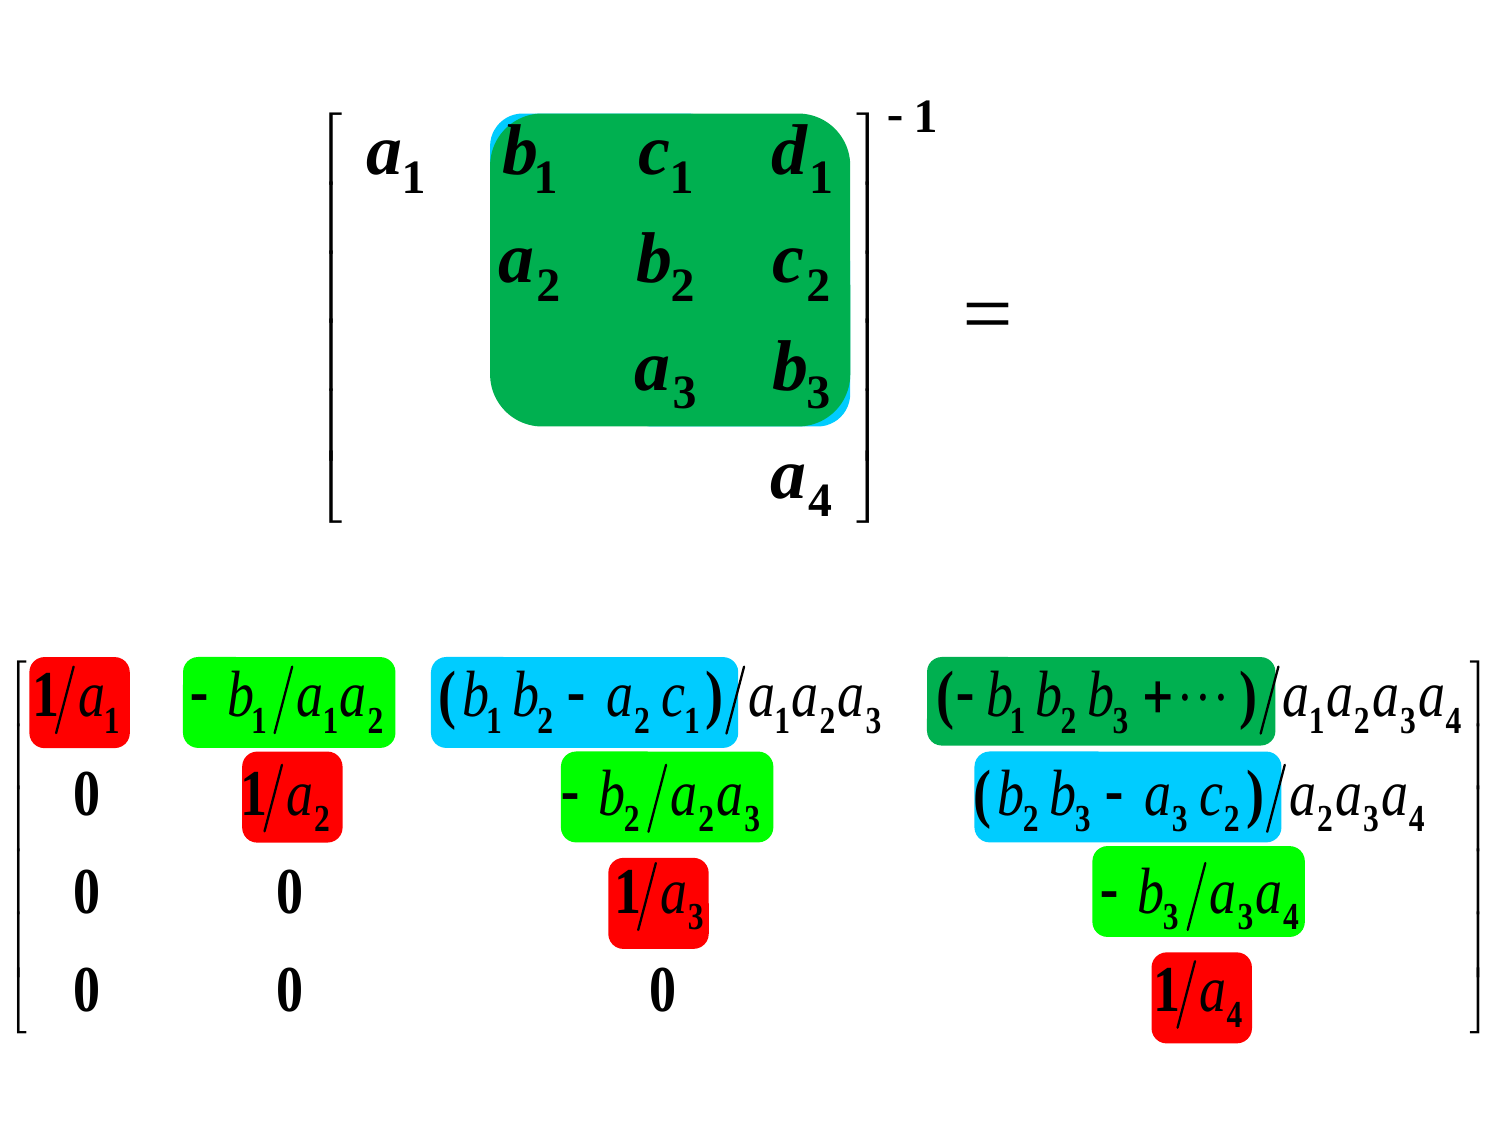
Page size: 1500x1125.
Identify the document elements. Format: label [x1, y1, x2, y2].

text_box [312, 77, 1014, 540]
text_box [4, 645, 1500, 1050]
